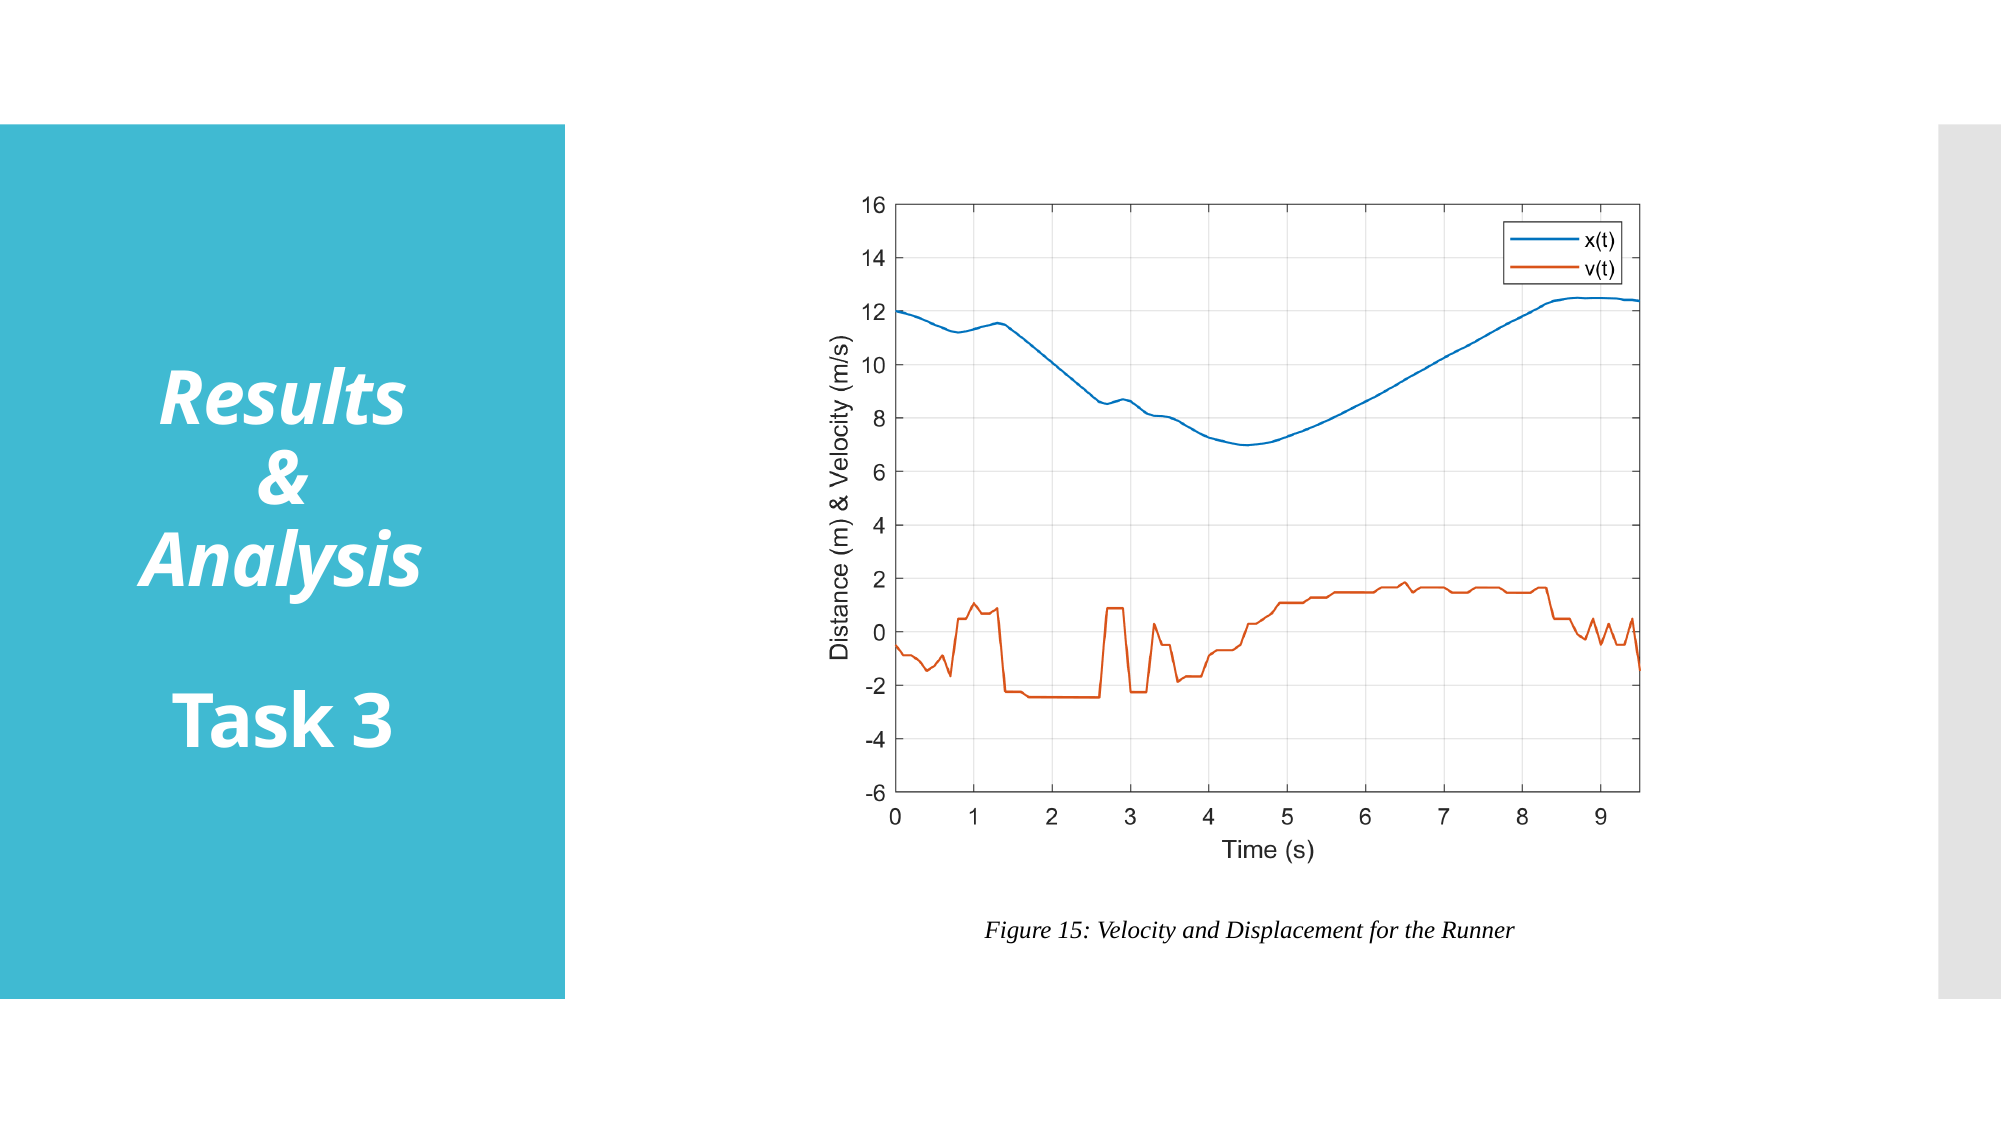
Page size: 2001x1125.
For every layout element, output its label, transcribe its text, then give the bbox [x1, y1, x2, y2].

picture [770, 150, 1731, 872]
title Results & Analysis Task 3 [41, 184, 525, 940]
text_box Figure 15: Velocity and Displacement for the Runner [770, 905, 1731, 951]
